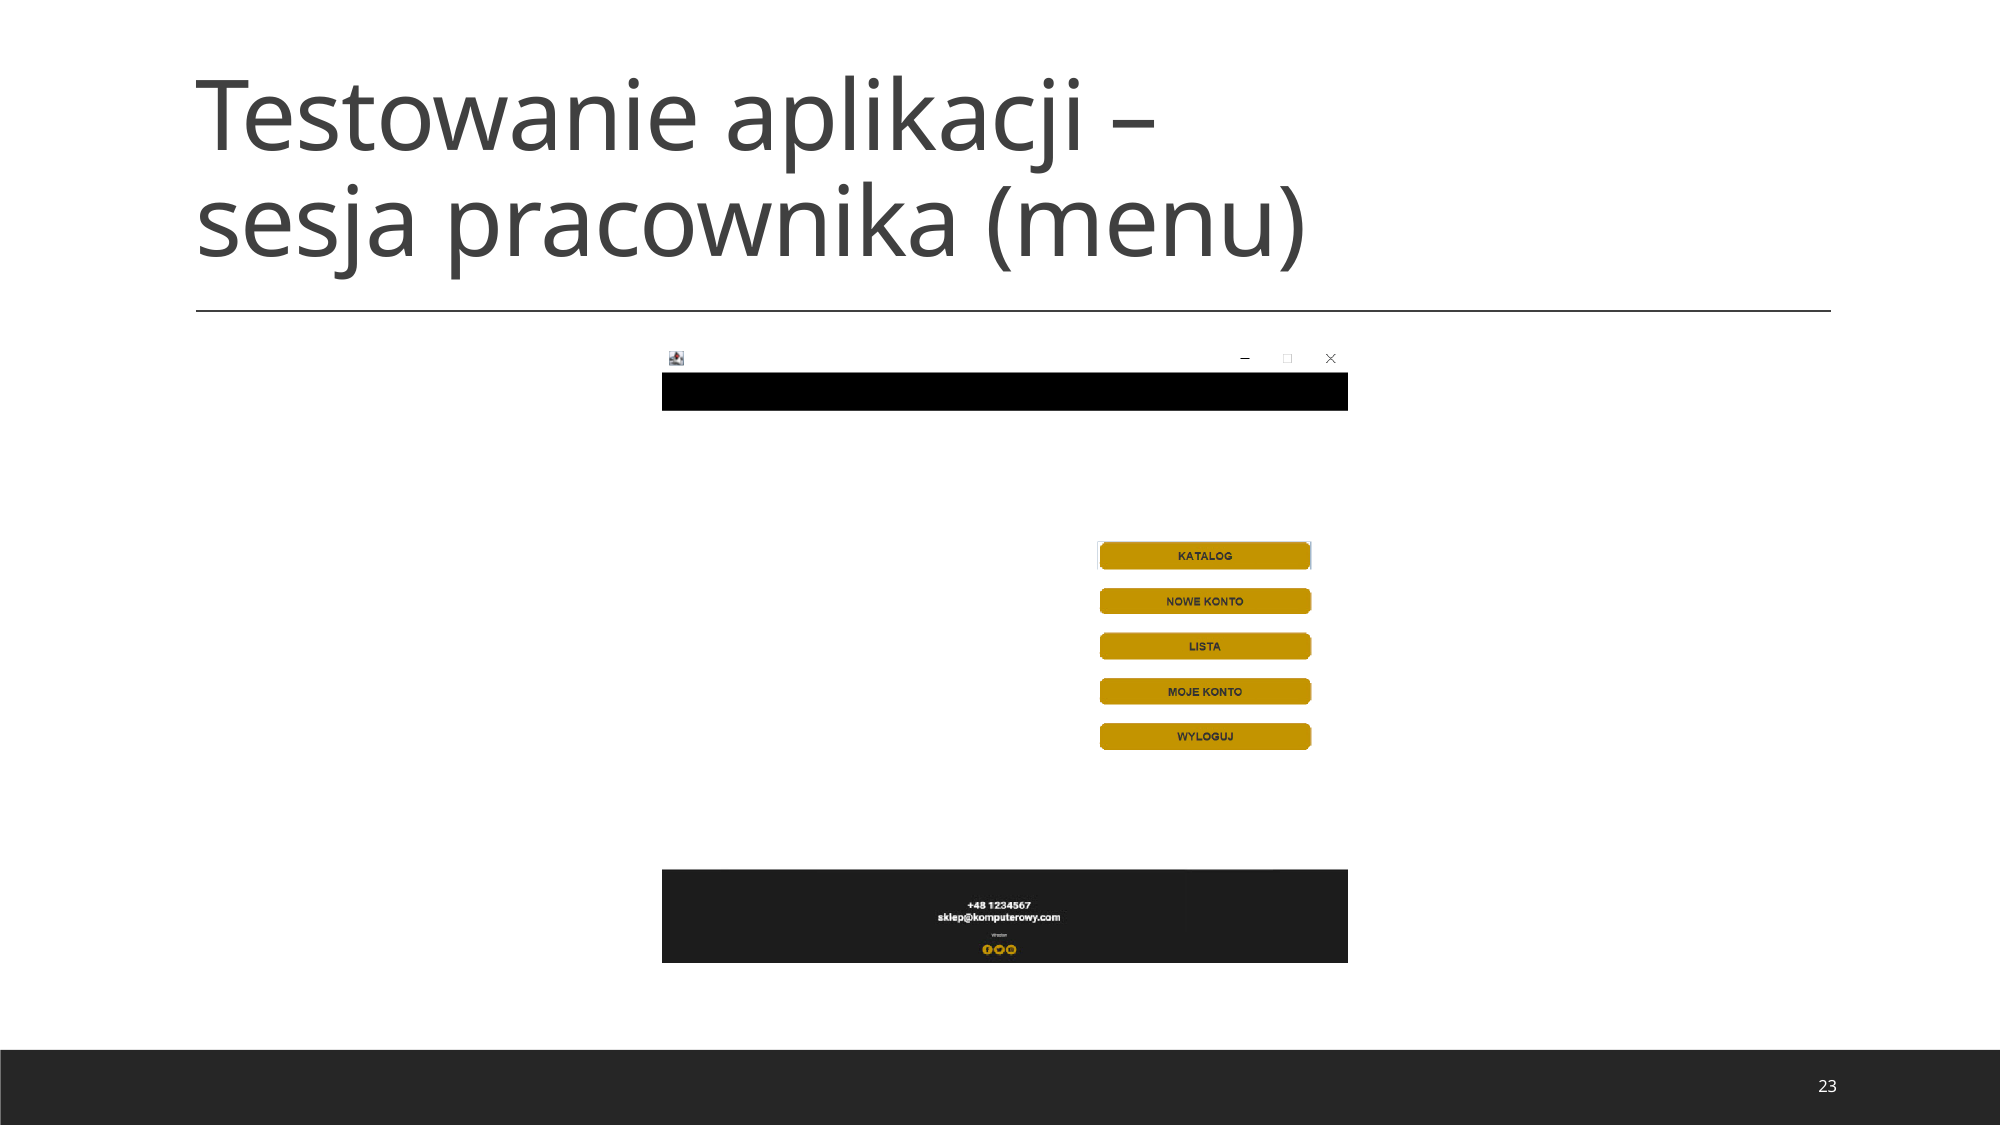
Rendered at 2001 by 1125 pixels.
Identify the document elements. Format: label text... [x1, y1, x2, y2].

picture [661, 345, 1349, 964]
title Testowanie aplikacji – sesja pracownika (menu) [180, 47, 1830, 285]
slide_number 23 [1803, 1057, 1932, 1118]
